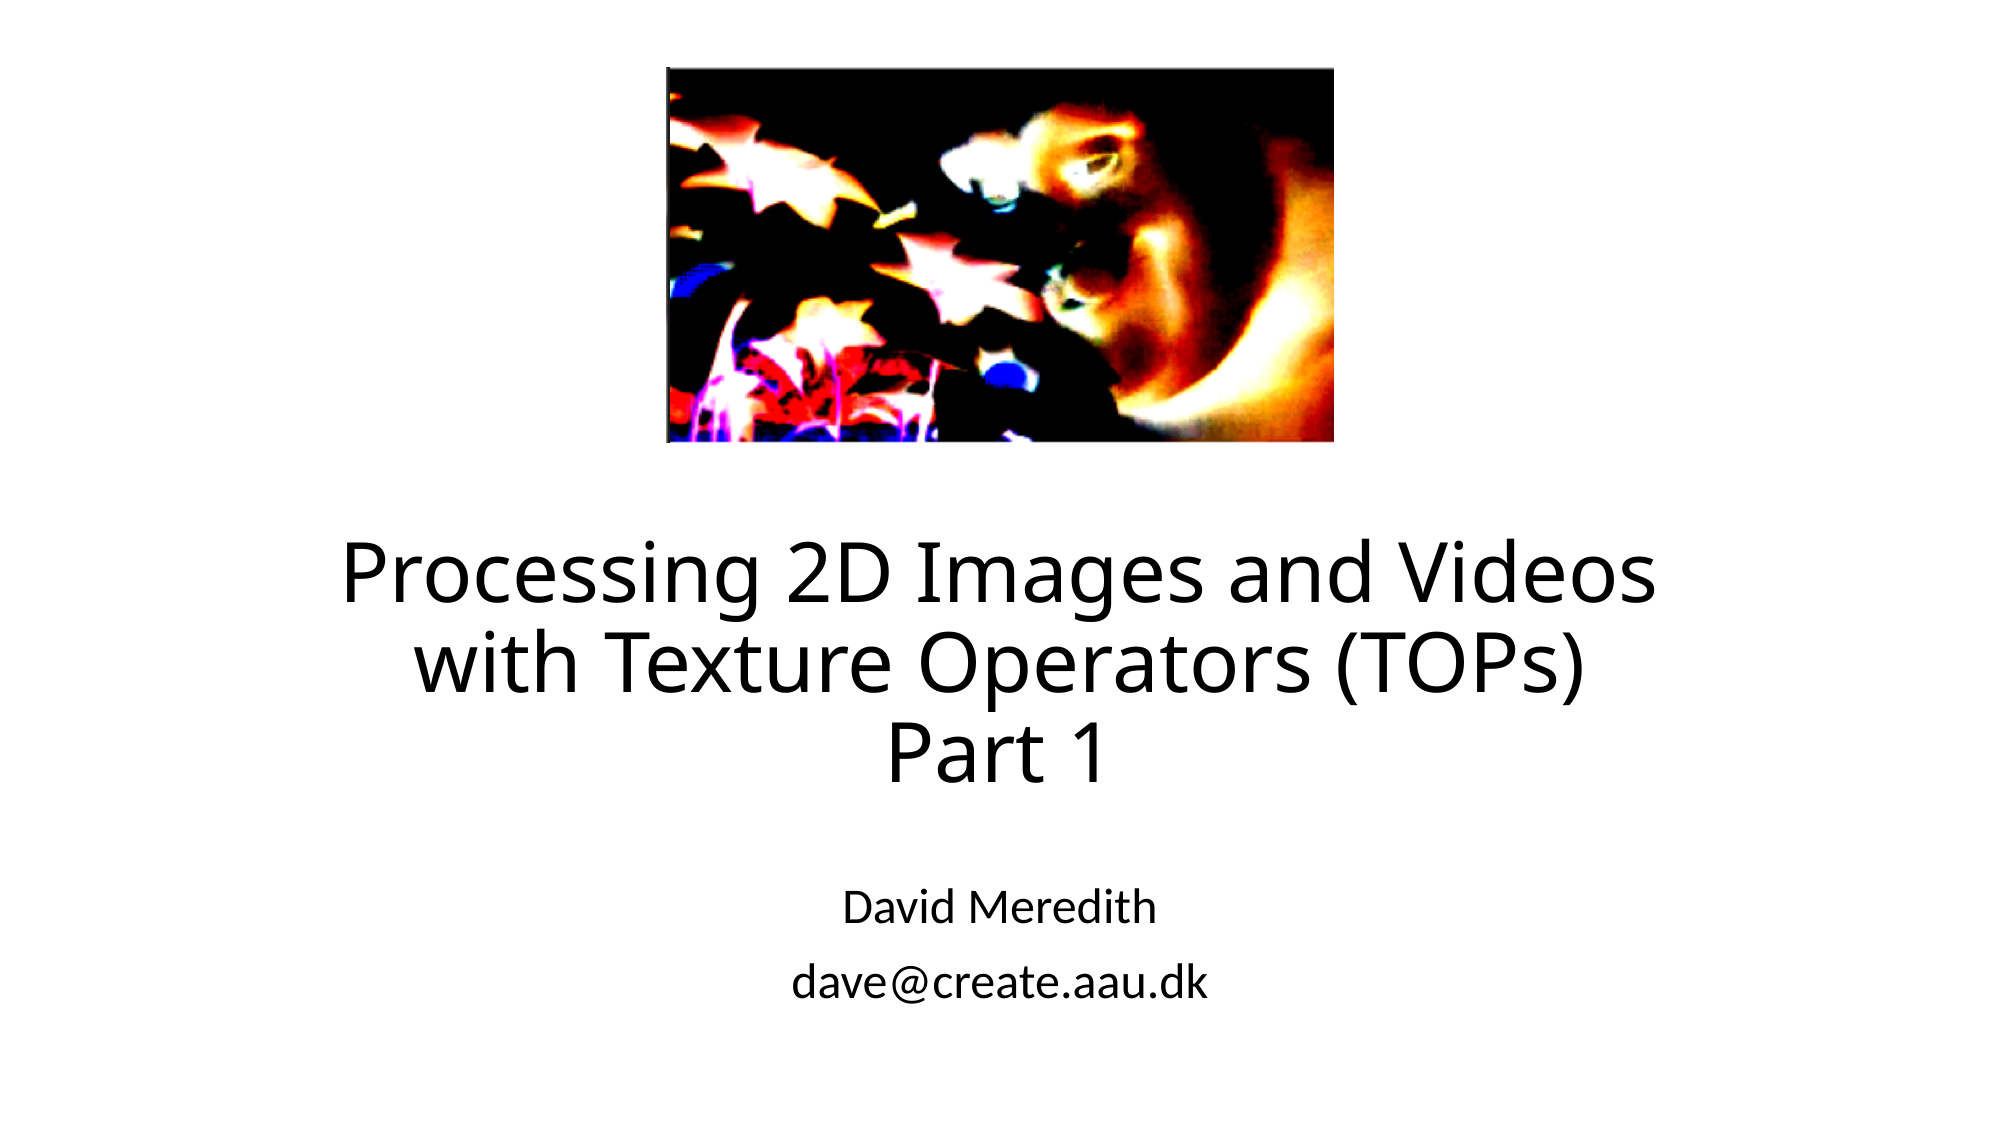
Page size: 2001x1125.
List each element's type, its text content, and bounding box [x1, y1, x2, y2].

picture [666, 67, 1334, 444]
title Processing 2D Images and Videos with Texture Operators (TOPs) Part 1 [231, 508, 1769, 808]
subtitle David Meredith dave@create.aau.dk [249, 872, 1750, 1035]
